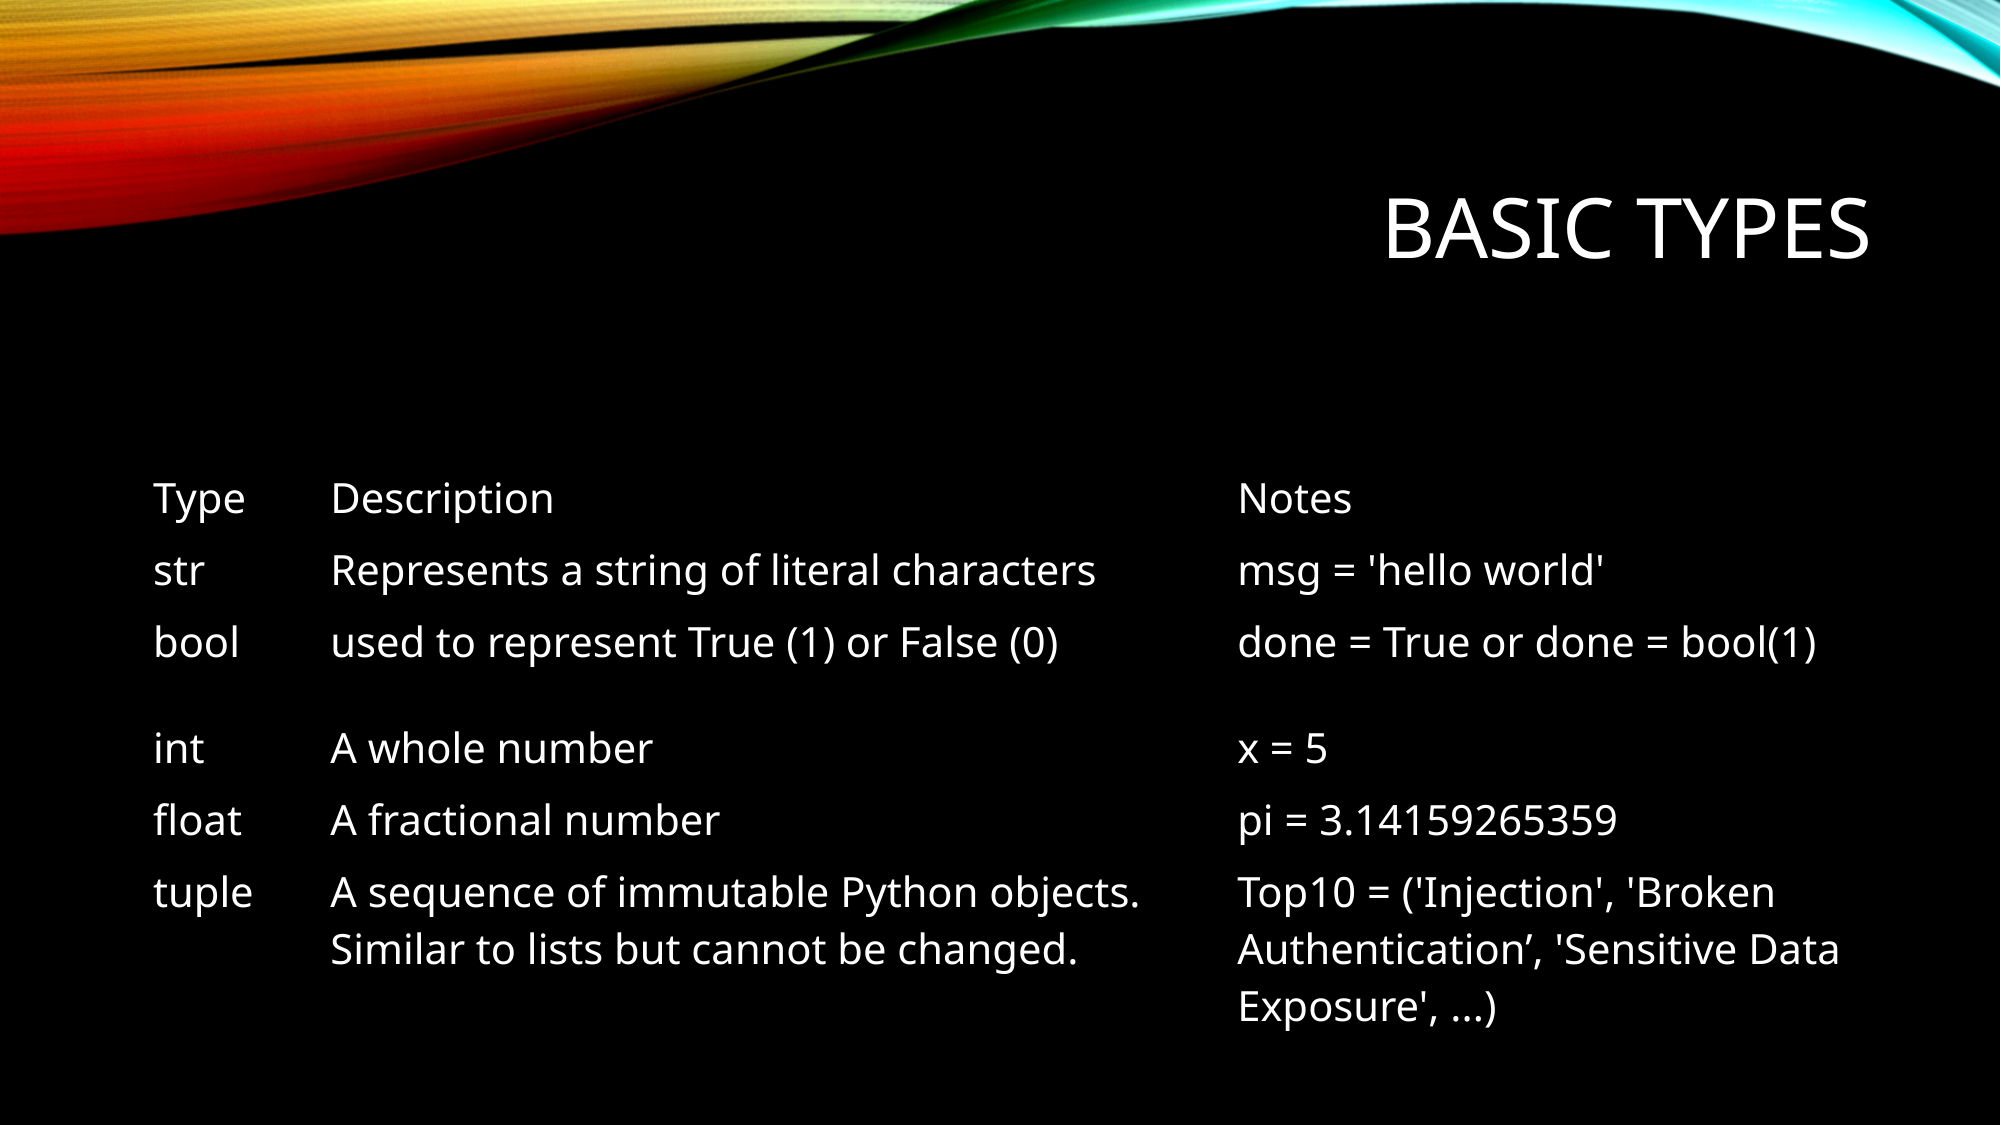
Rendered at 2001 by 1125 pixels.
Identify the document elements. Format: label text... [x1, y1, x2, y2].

table_cell pi = 3.14159265359 [1228, 783, 1856, 855]
table_cell tuple [144, 855, 322, 1041]
picture [0, 0, 2000, 237]
text_box Basic Types [474, 125, 1888, 338]
table_cell A fractional number [322, 783, 1228, 855]
table_cell A sequence of immutable Python objects. Similar to lists but cannot be changed. [322, 855, 1228, 1041]
table_cell done = True or done = bool(1) [1228, 605, 1856, 711]
table_cell int [144, 711, 322, 783]
table_header Description [322, 461, 1228, 533]
table_cell msg = 'hello world' [1228, 533, 1856, 605]
table_cell used to represent True (1) or False (0) [322, 605, 1228, 711]
table_cell str [144, 533, 322, 605]
table_cell bool [144, 605, 322, 711]
table_cell Represents a string of literal characters [322, 533, 1228, 605]
table_cell x = 5 [1228, 711, 1856, 783]
table_header Notes [1228, 461, 1856, 533]
table_cell float [144, 783, 322, 855]
table_cell A whole number [322, 711, 1228, 783]
table_header Type [144, 461, 322, 533]
table_cell Top10 = ('Injection', 'Broken Authentication’, 'Sensitive Data Exposure', ...) [1228, 855, 1856, 1041]
